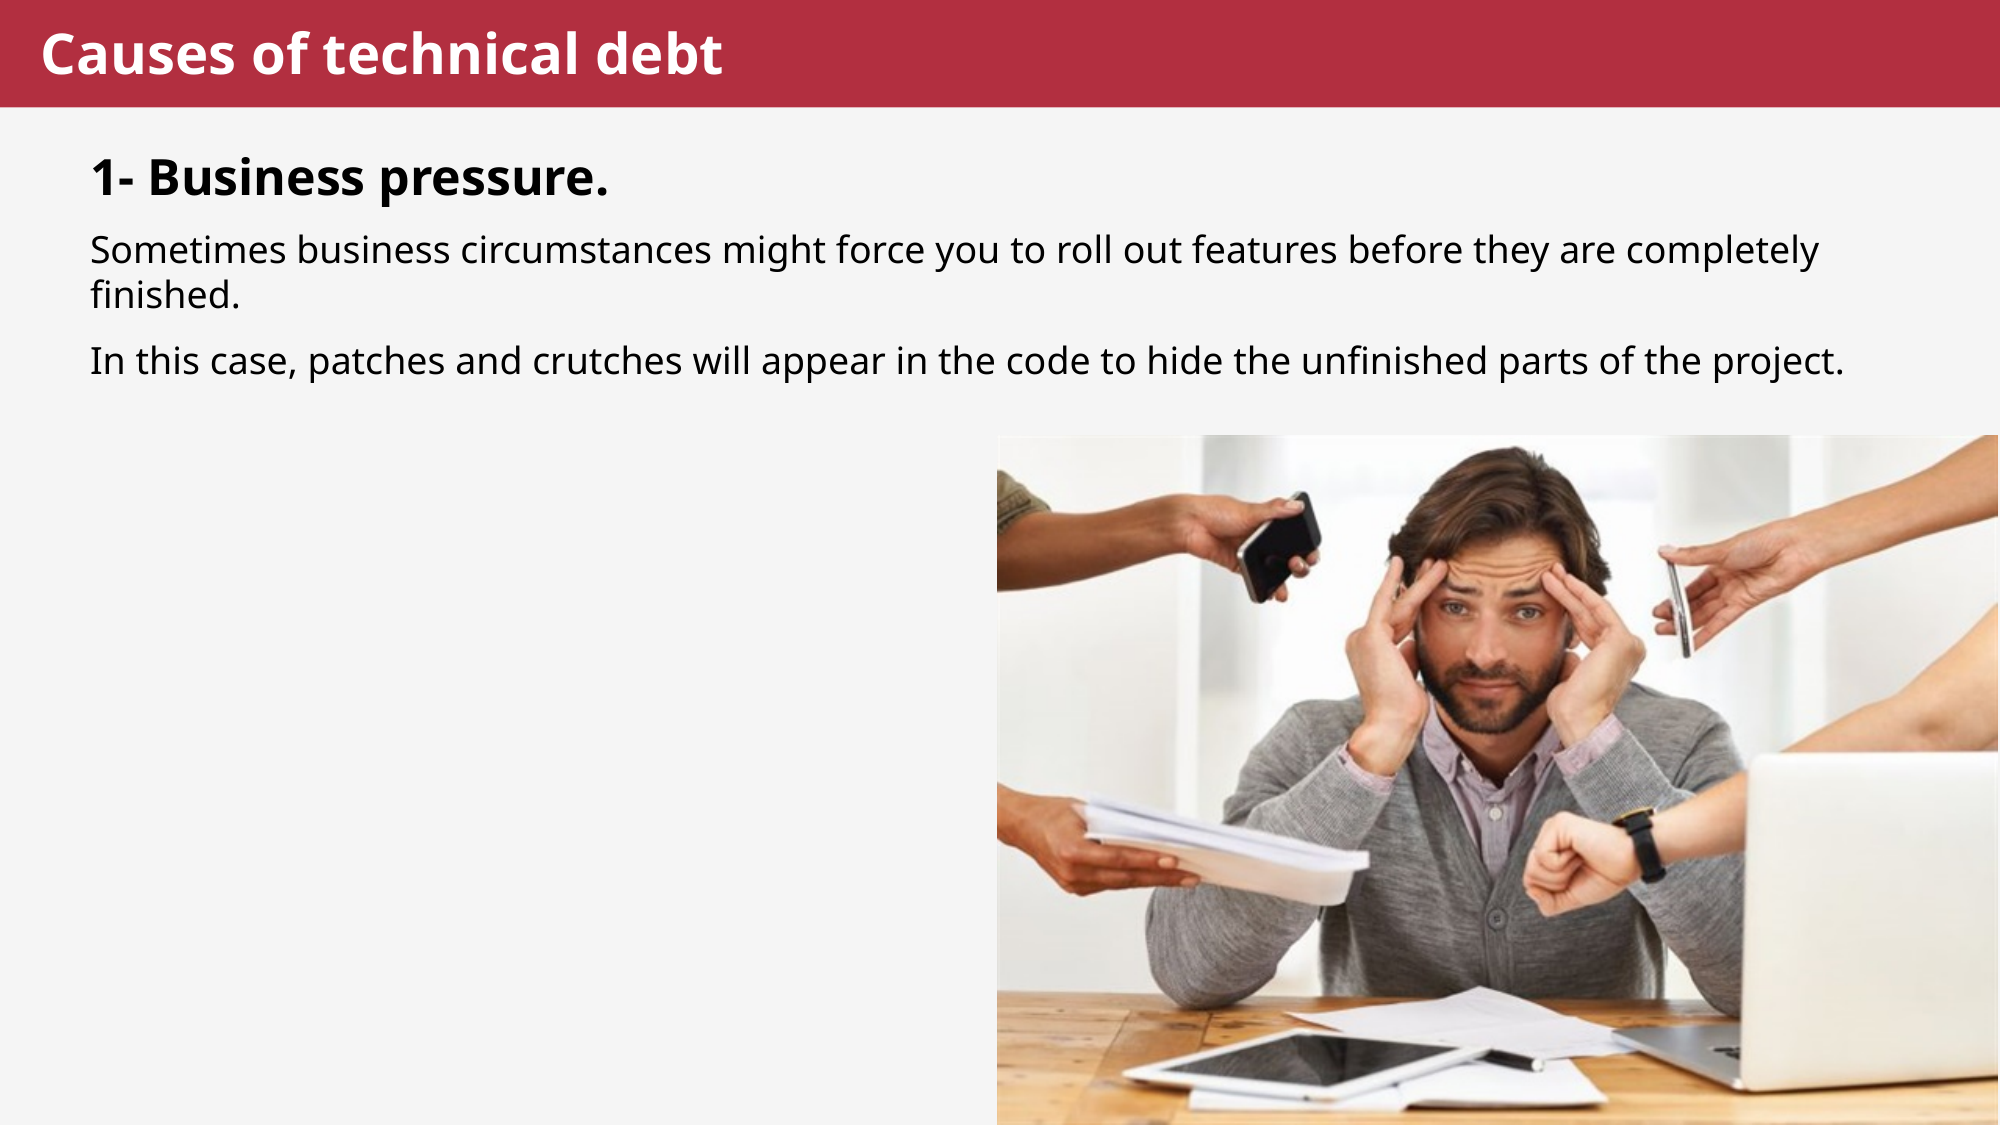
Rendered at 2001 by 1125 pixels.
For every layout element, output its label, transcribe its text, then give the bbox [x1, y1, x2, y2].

list 1- Business pressure. Sometimes business circumstances might force you to roll out features before they are completely finished. In this case, patches and crutches will appear in the code to hide the unfinished parts of the project. [78, 137, 1911, 1044]
title Causes of technical debt [40, 0, 1350, 95]
picture [997, 435, 1998, 1125]
